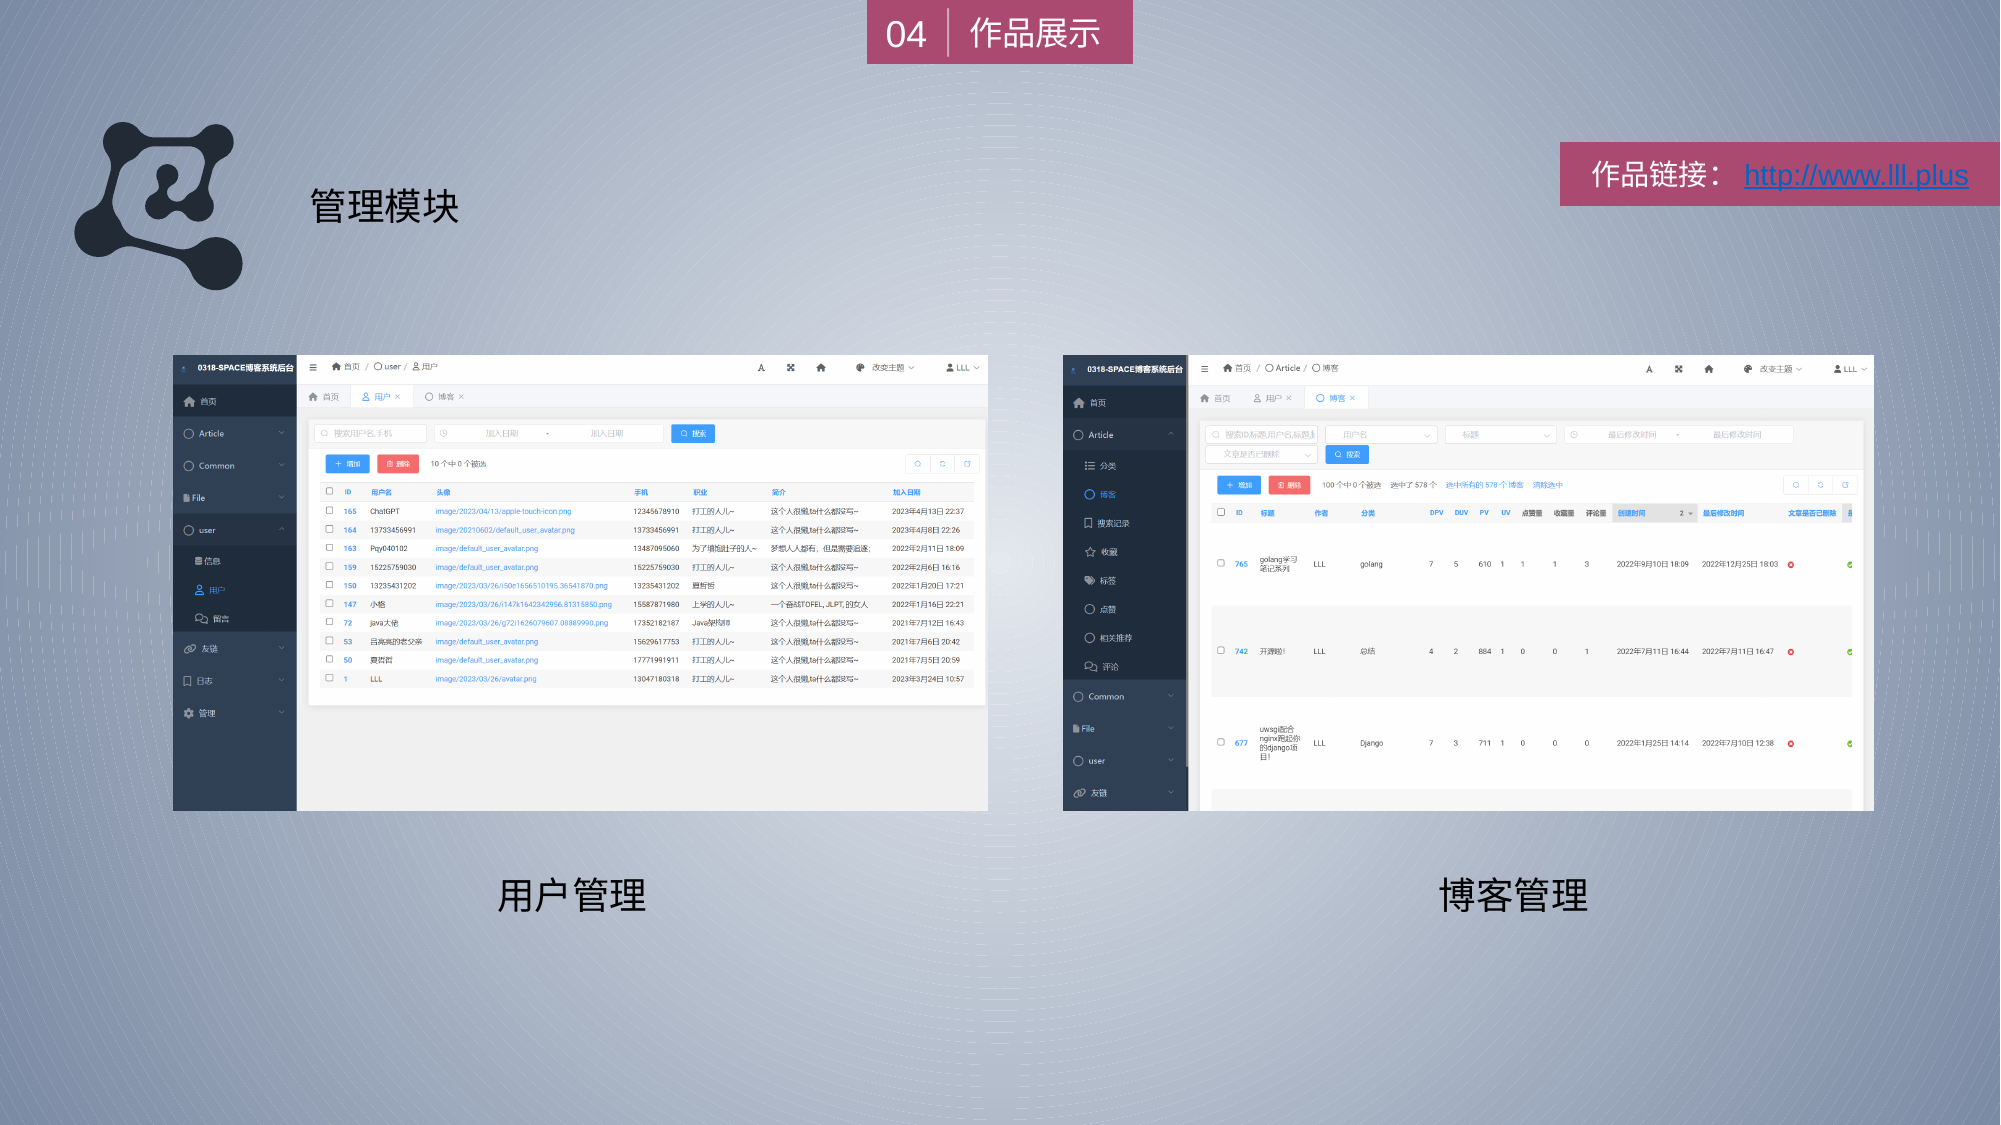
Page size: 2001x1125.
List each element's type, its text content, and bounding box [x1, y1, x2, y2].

picture [1063, 355, 1874, 811]
picture [173, 355, 988, 811]
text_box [1560, 142, 2000, 206]
text_box [74, 122, 243, 291]
text_box 用户管理 [482, 864, 679, 925]
text_box 博客管理 [1424, 864, 1609, 925]
text_box 管理模块 [295, 175, 962, 236]
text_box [867, 0, 1133, 63]
